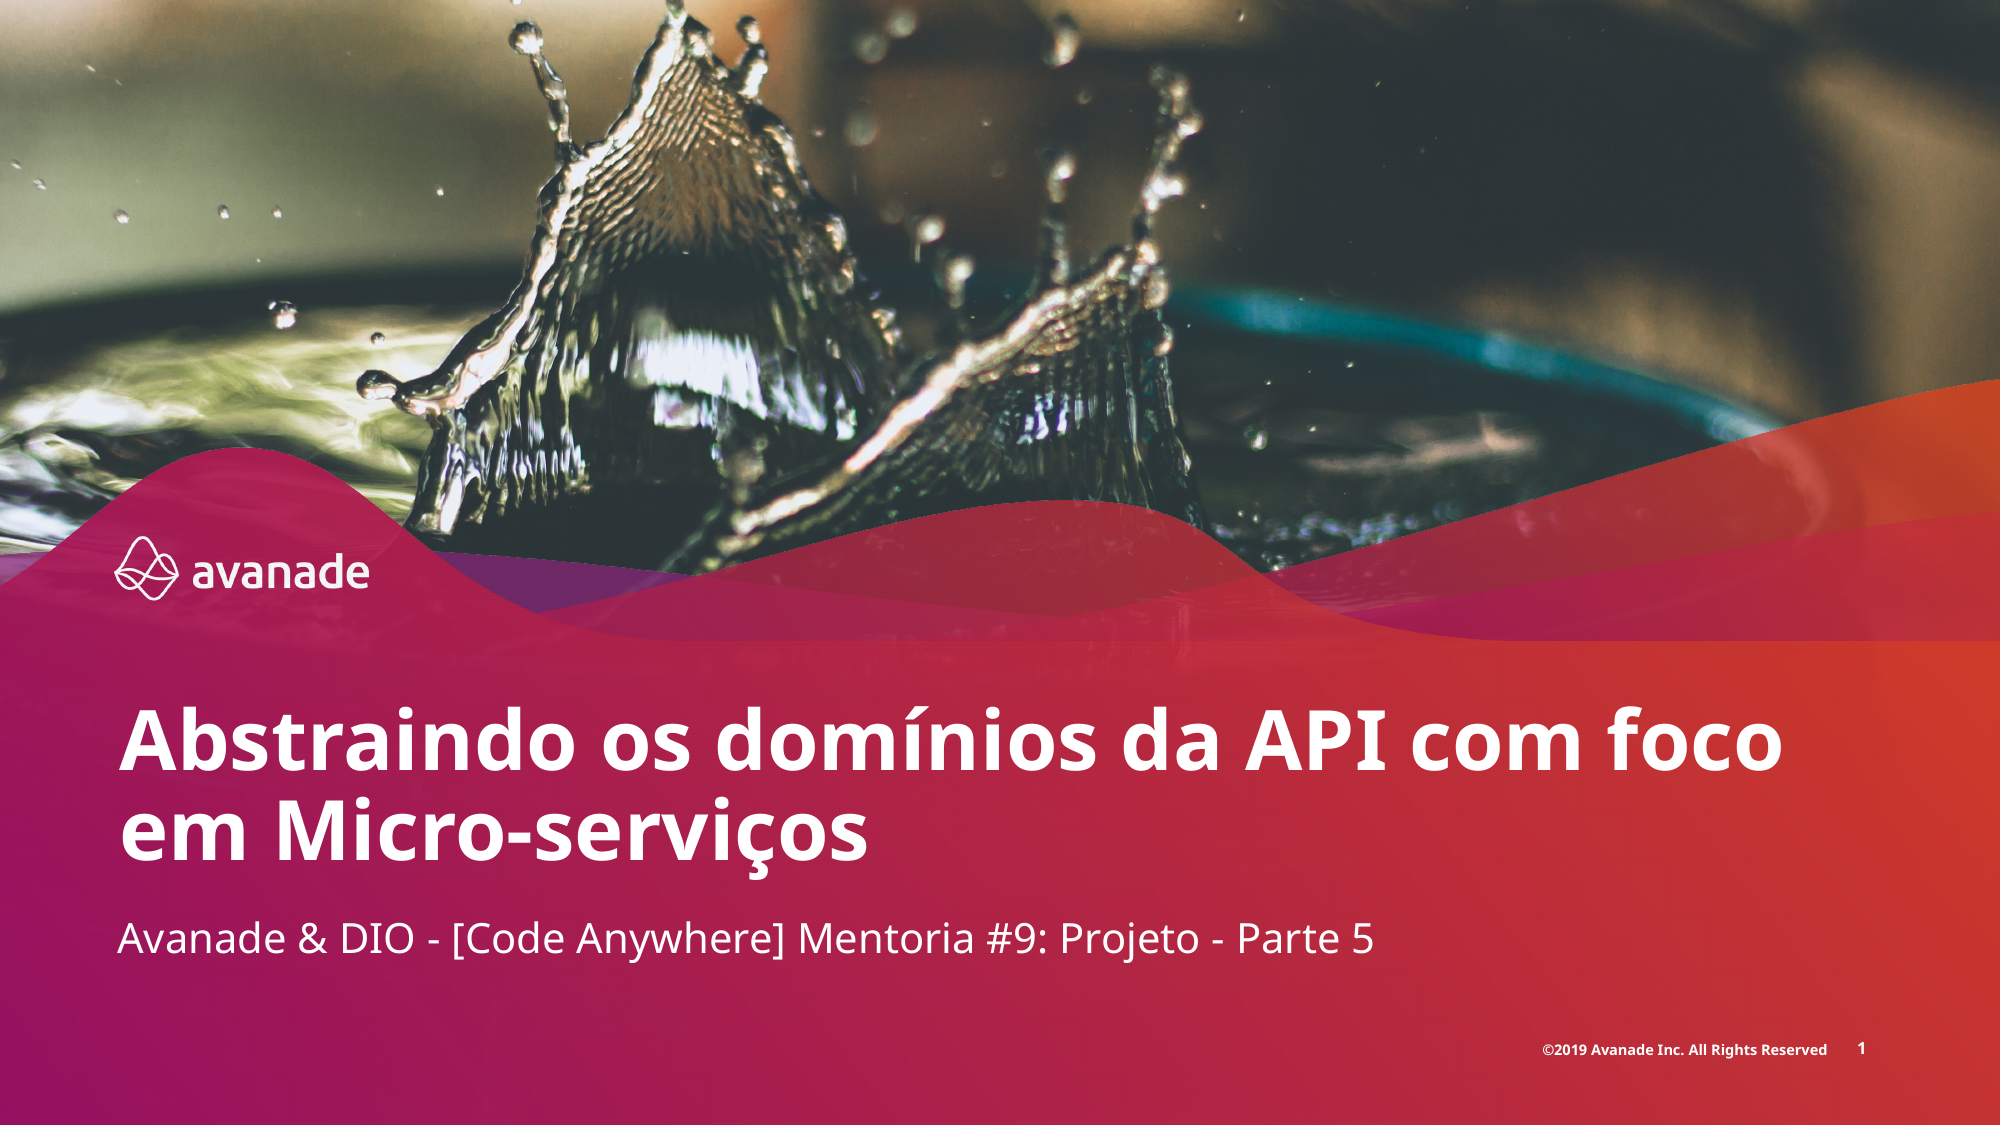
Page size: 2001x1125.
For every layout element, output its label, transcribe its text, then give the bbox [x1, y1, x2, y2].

picture [0, 0, 2000, 1125]
list Avanade & DIO - [Code Anywhere] Mentoria #9: Projeto - Parte 5 [102, 910, 1892, 1020]
list Abstraindo os domínios da API com foco em Micro-serviços [104, 689, 1894, 886]
